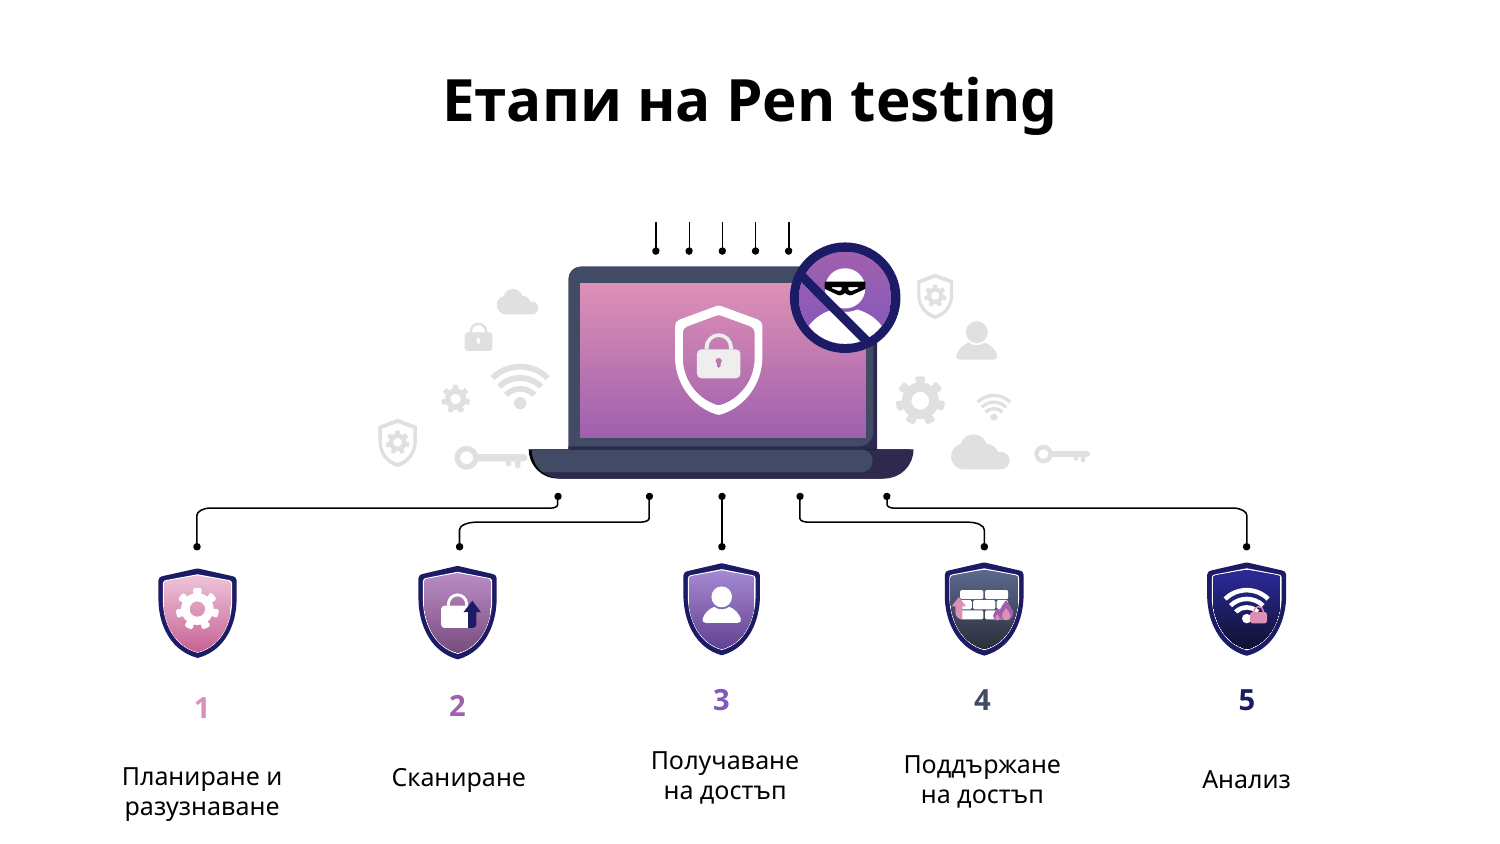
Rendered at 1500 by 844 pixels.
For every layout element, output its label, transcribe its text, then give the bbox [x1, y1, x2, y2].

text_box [944, 562, 1024, 656]
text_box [794, 492, 880, 551]
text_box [683, 563, 761, 656]
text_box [1206, 562, 1287, 657]
title Етапи на Pen testing [75, 48, 1425, 142]
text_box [716, 492, 728, 551]
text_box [870, 667, 1095, 824]
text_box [881, 492, 1252, 551]
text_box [32, 675, 372, 837]
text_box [376, 683, 565, 808]
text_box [1134, 667, 1360, 824]
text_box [158, 568, 237, 659]
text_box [454, 492, 654, 551]
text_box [378, 222, 1092, 479]
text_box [191, 492, 453, 551]
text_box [418, 565, 497, 660]
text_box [612, 679, 836, 803]
